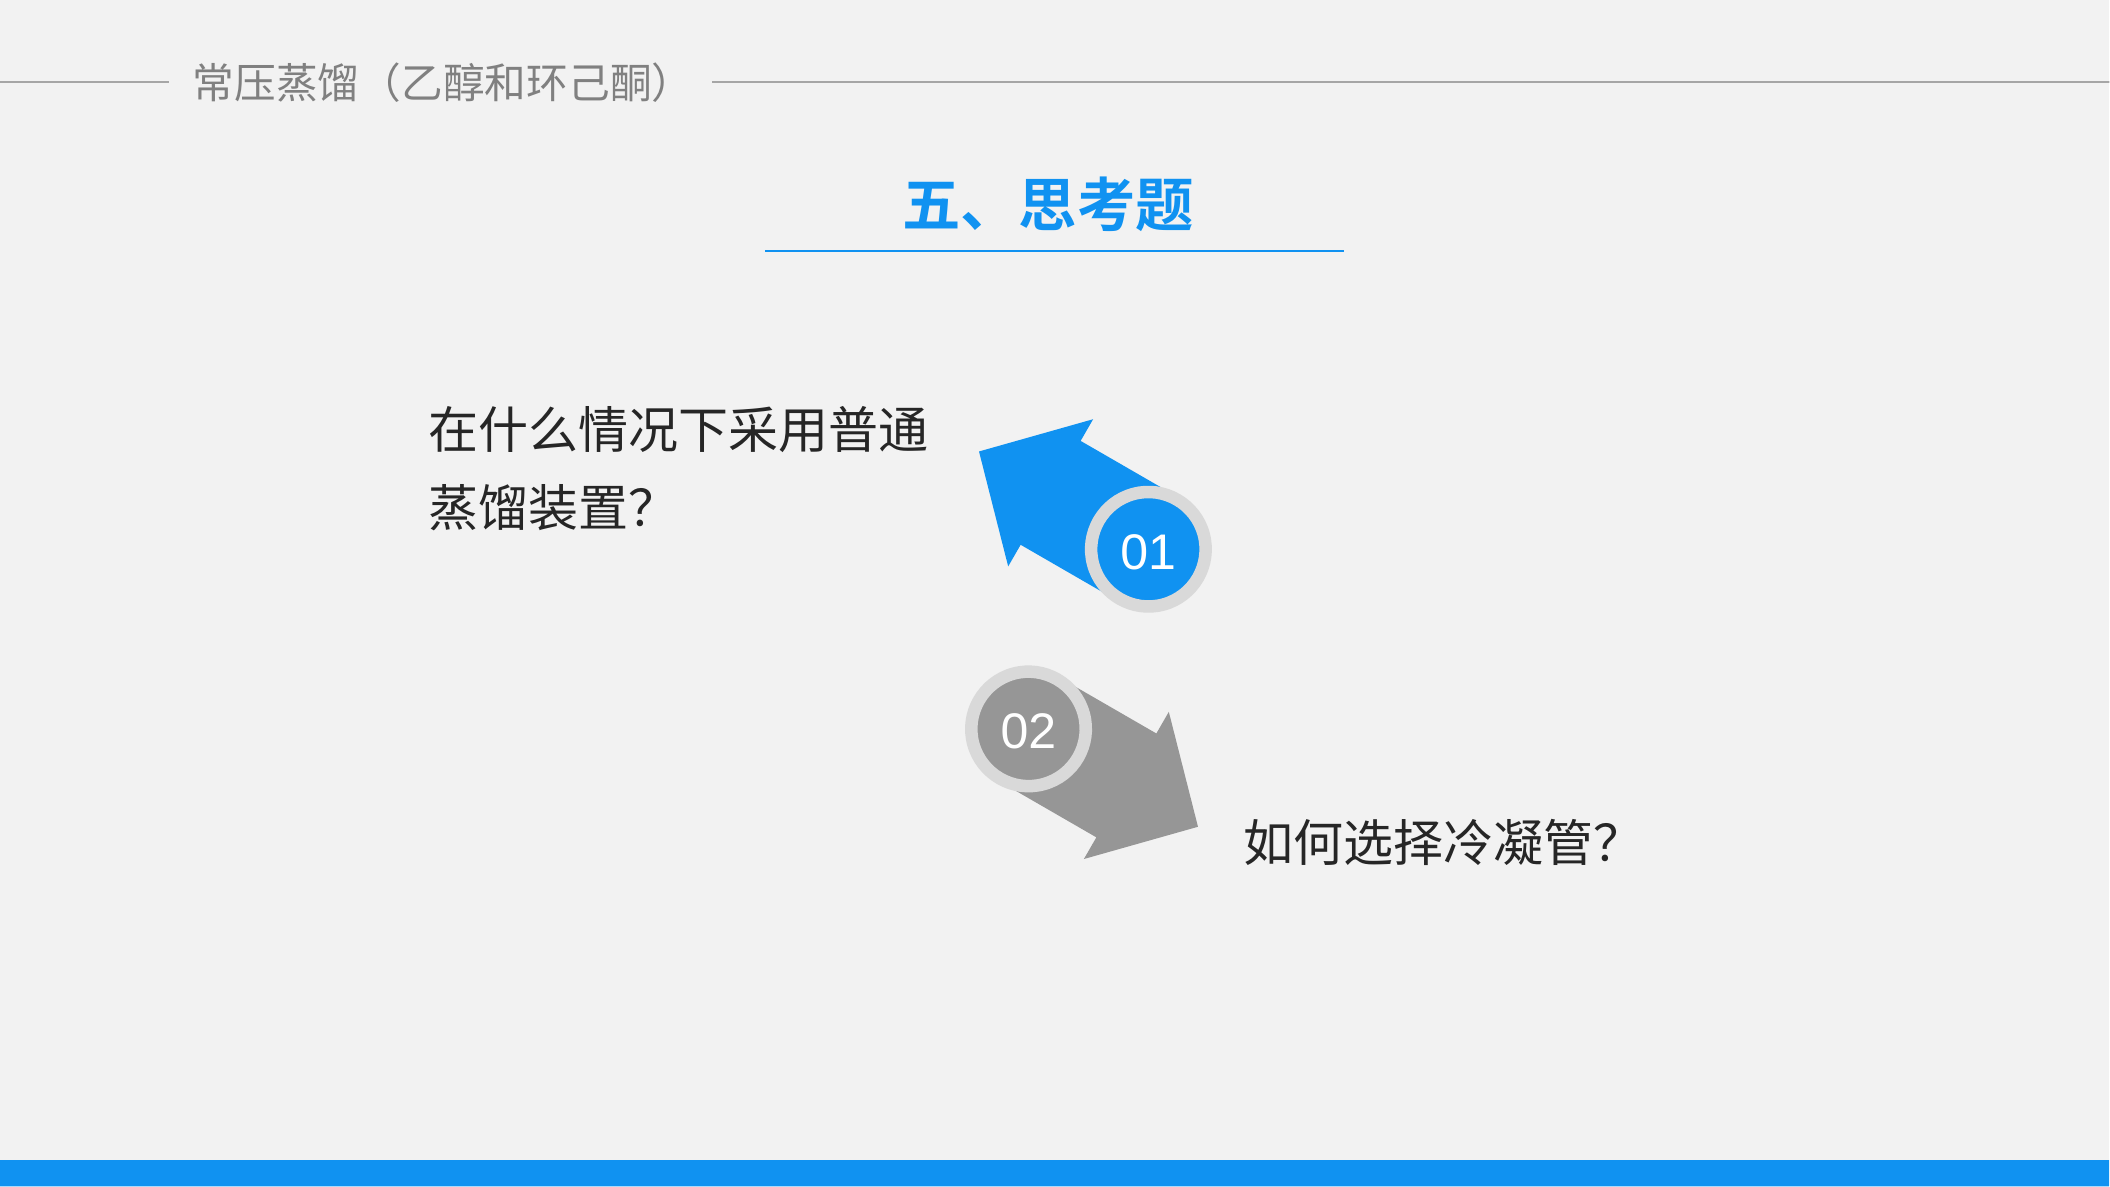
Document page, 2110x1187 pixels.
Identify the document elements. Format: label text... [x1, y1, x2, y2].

text_box 在什么情况下采用普通蒸馏装置？ [428, 380, 950, 537]
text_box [962, 678, 1215, 849]
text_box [962, 429, 1215, 600]
text_box 如何选择冷凝管？ [1243, 793, 1693, 872]
text_box 五、思考题 [830, 168, 1280, 239]
